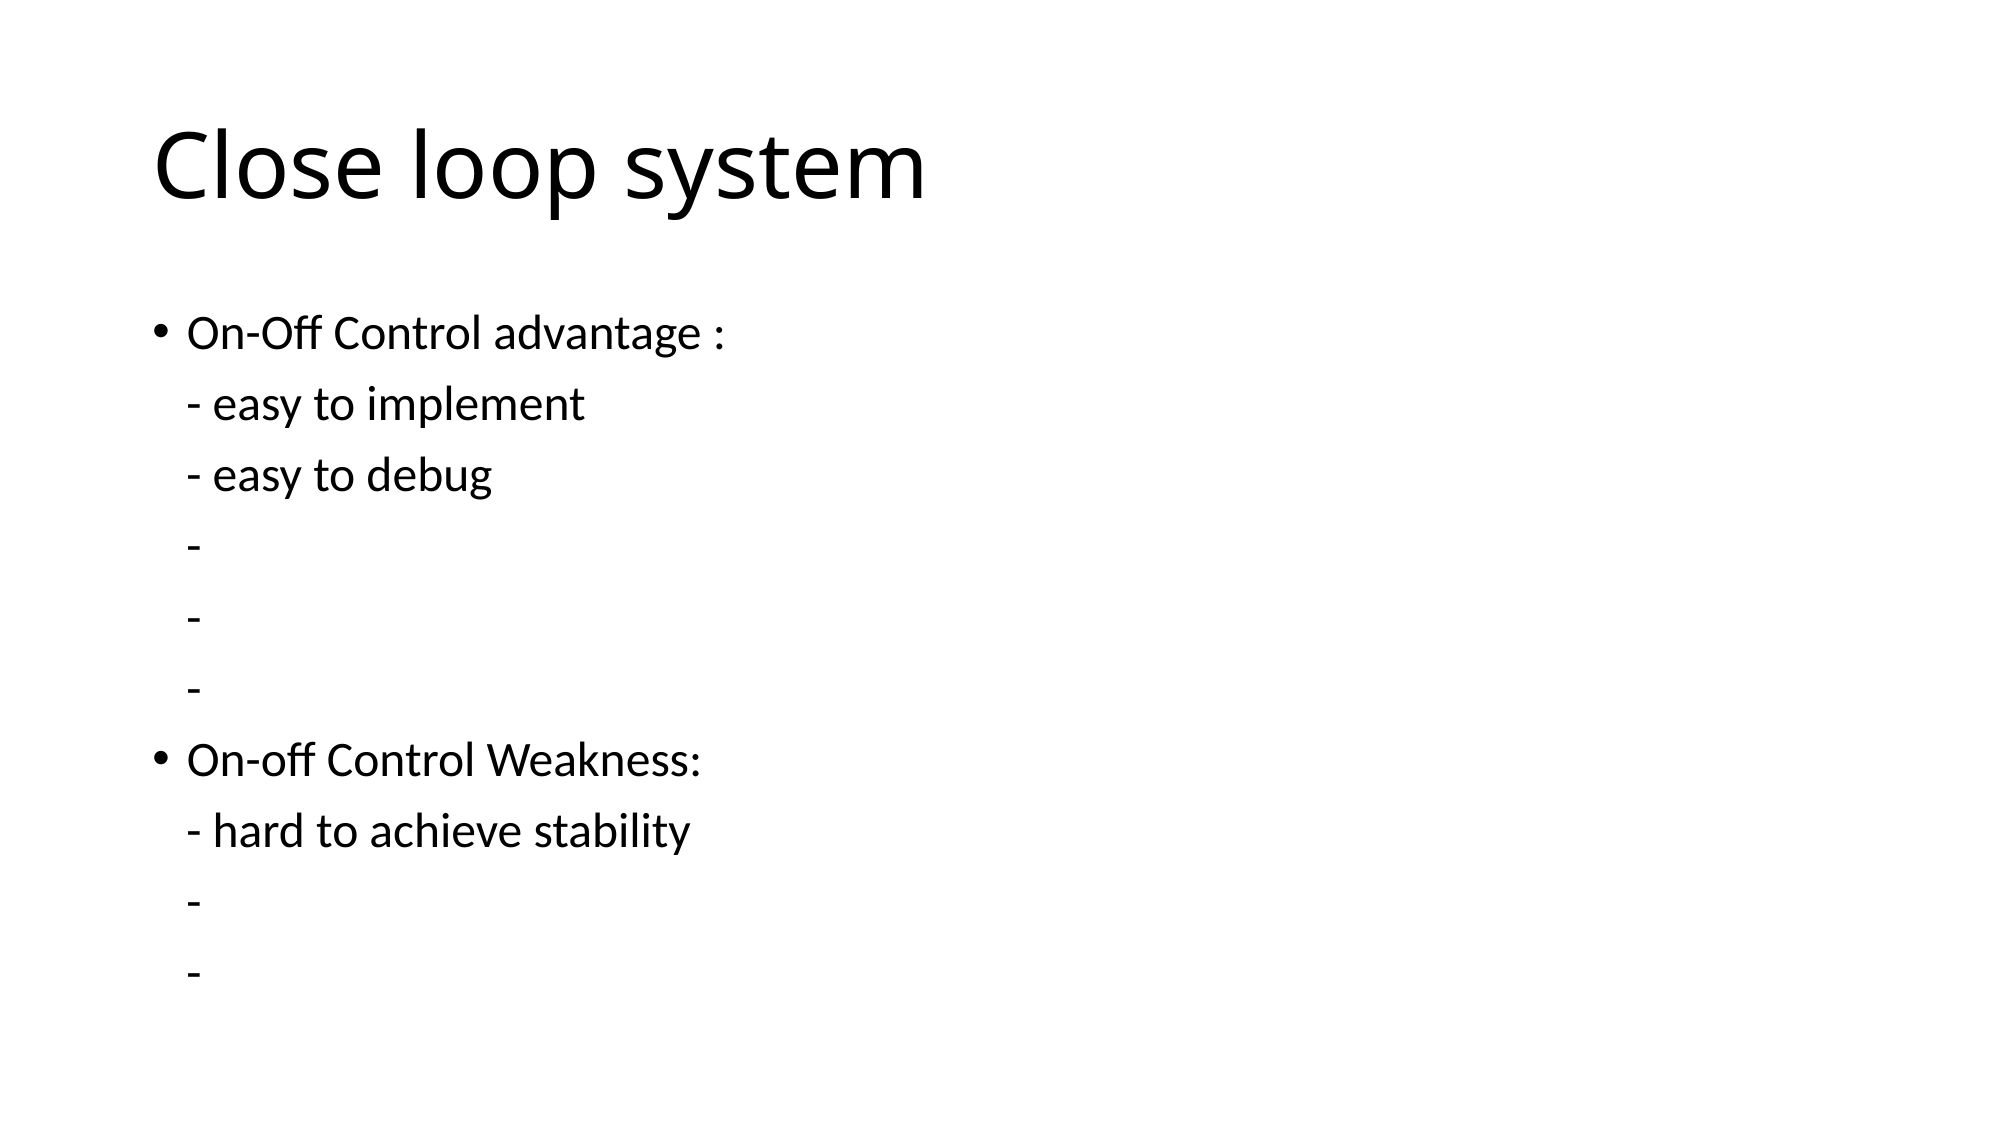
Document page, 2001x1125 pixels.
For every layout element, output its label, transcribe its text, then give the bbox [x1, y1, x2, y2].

list On-Off Control advantage : - easy to implement - easy to debug - - - On-off Control Weakness: - hard to achieve stability - - [137, 299, 1863, 1014]
title Close loop system [137, 59, 1863, 278]
